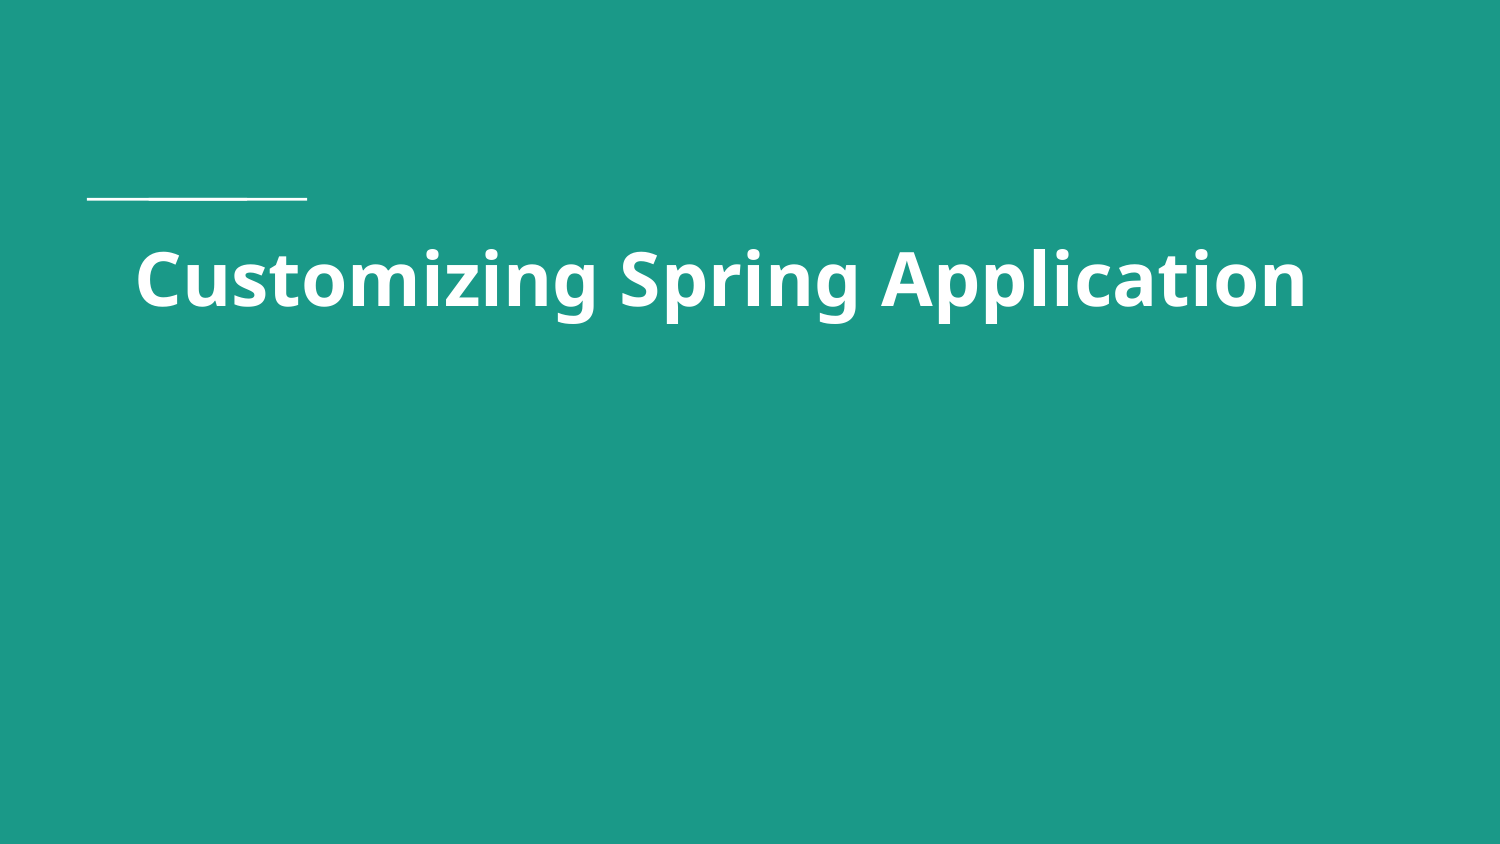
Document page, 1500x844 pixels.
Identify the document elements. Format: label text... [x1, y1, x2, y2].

title Customizing Spring Application [119, 216, 1381, 466]
